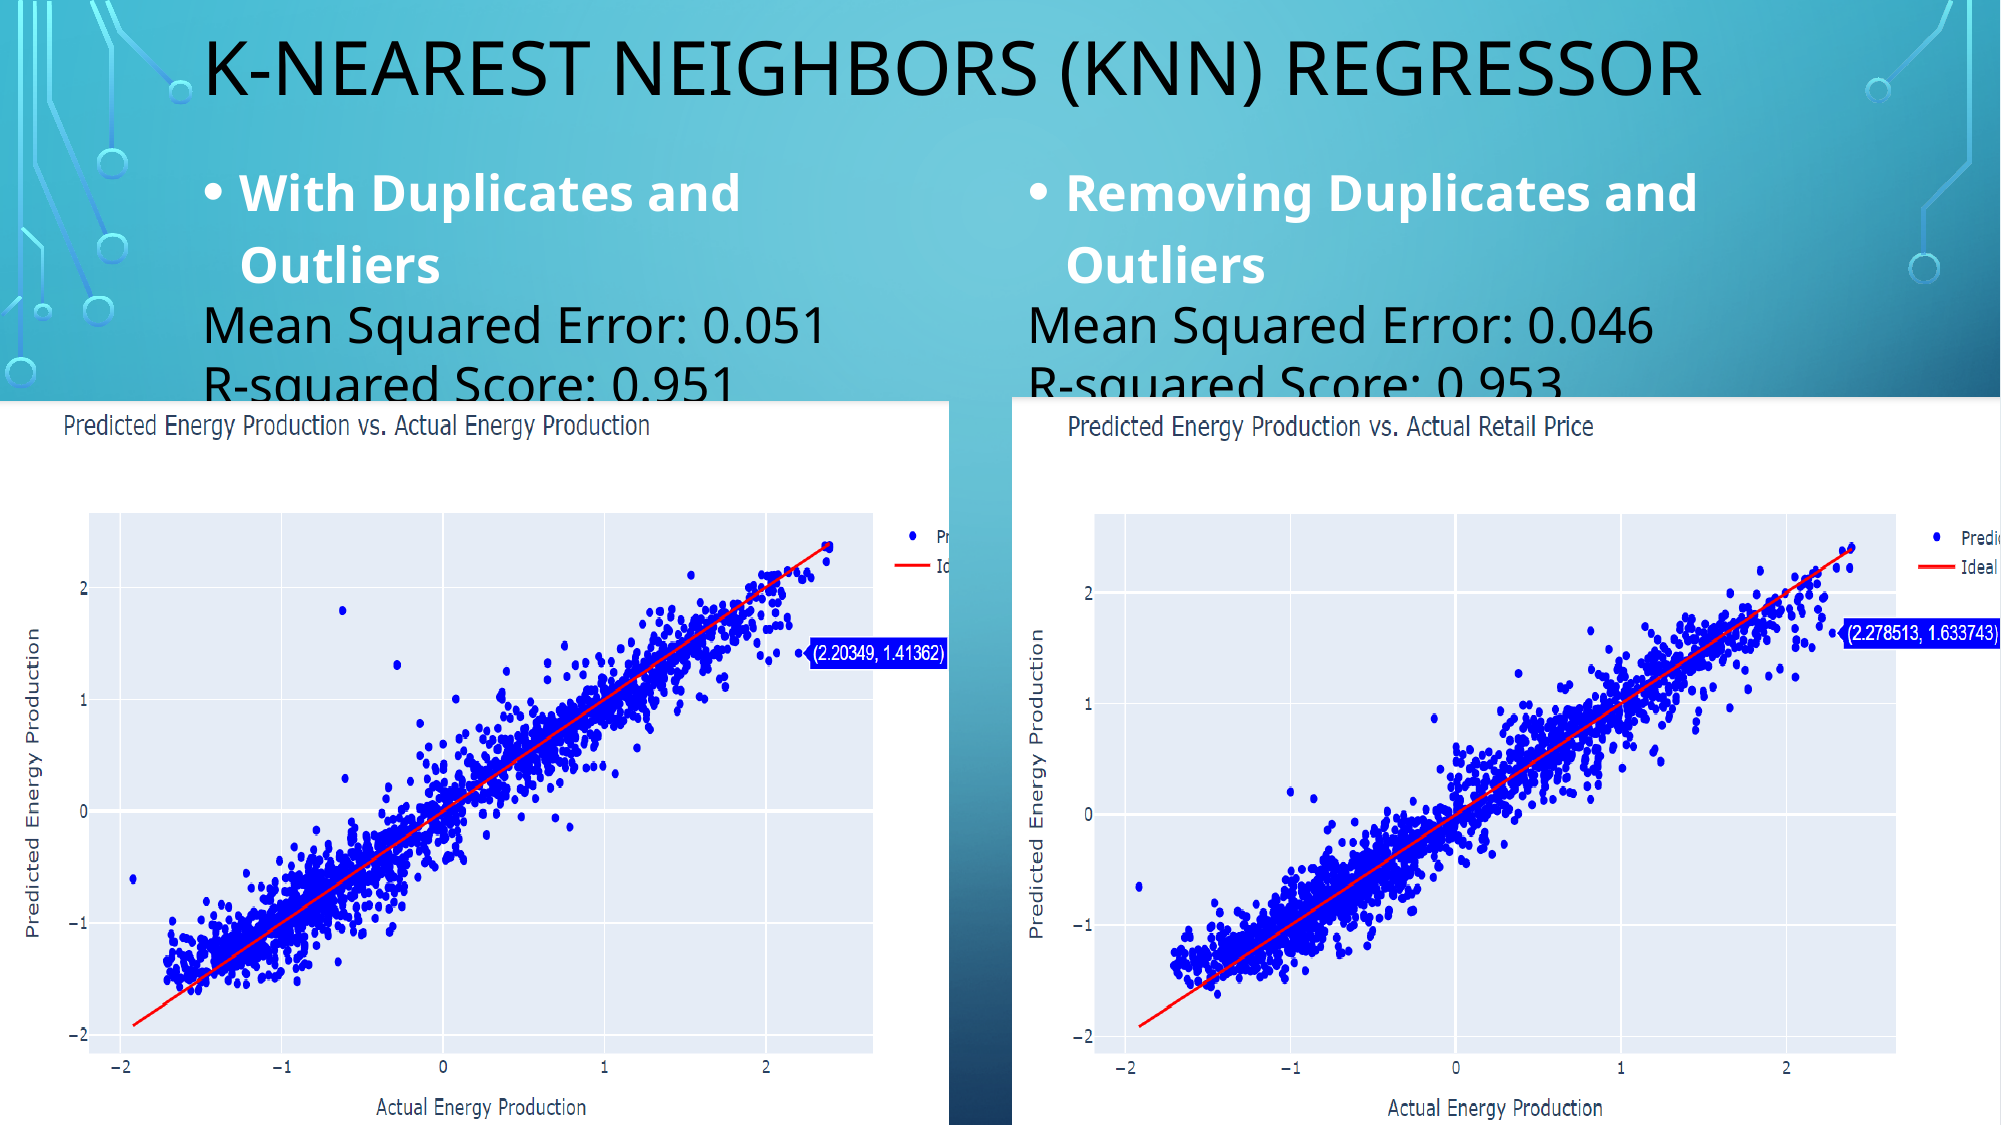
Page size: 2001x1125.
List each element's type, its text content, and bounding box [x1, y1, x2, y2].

list With Duplicates and Outliers Mean Squared Error: 0.051 R-squared Score: 0.951 [187, 141, 868, 368]
list Removing Duplicates and Outliers Mean Squared Error: 0.046 R-squared Score: 0.953 [1012, 141, 1813, 368]
picture [0, 401, 949, 1125]
title K-Nearest Neighbors (KNN) Regressor [187, 0, 1813, 142]
picture [1012, 397, 2000, 1125]
